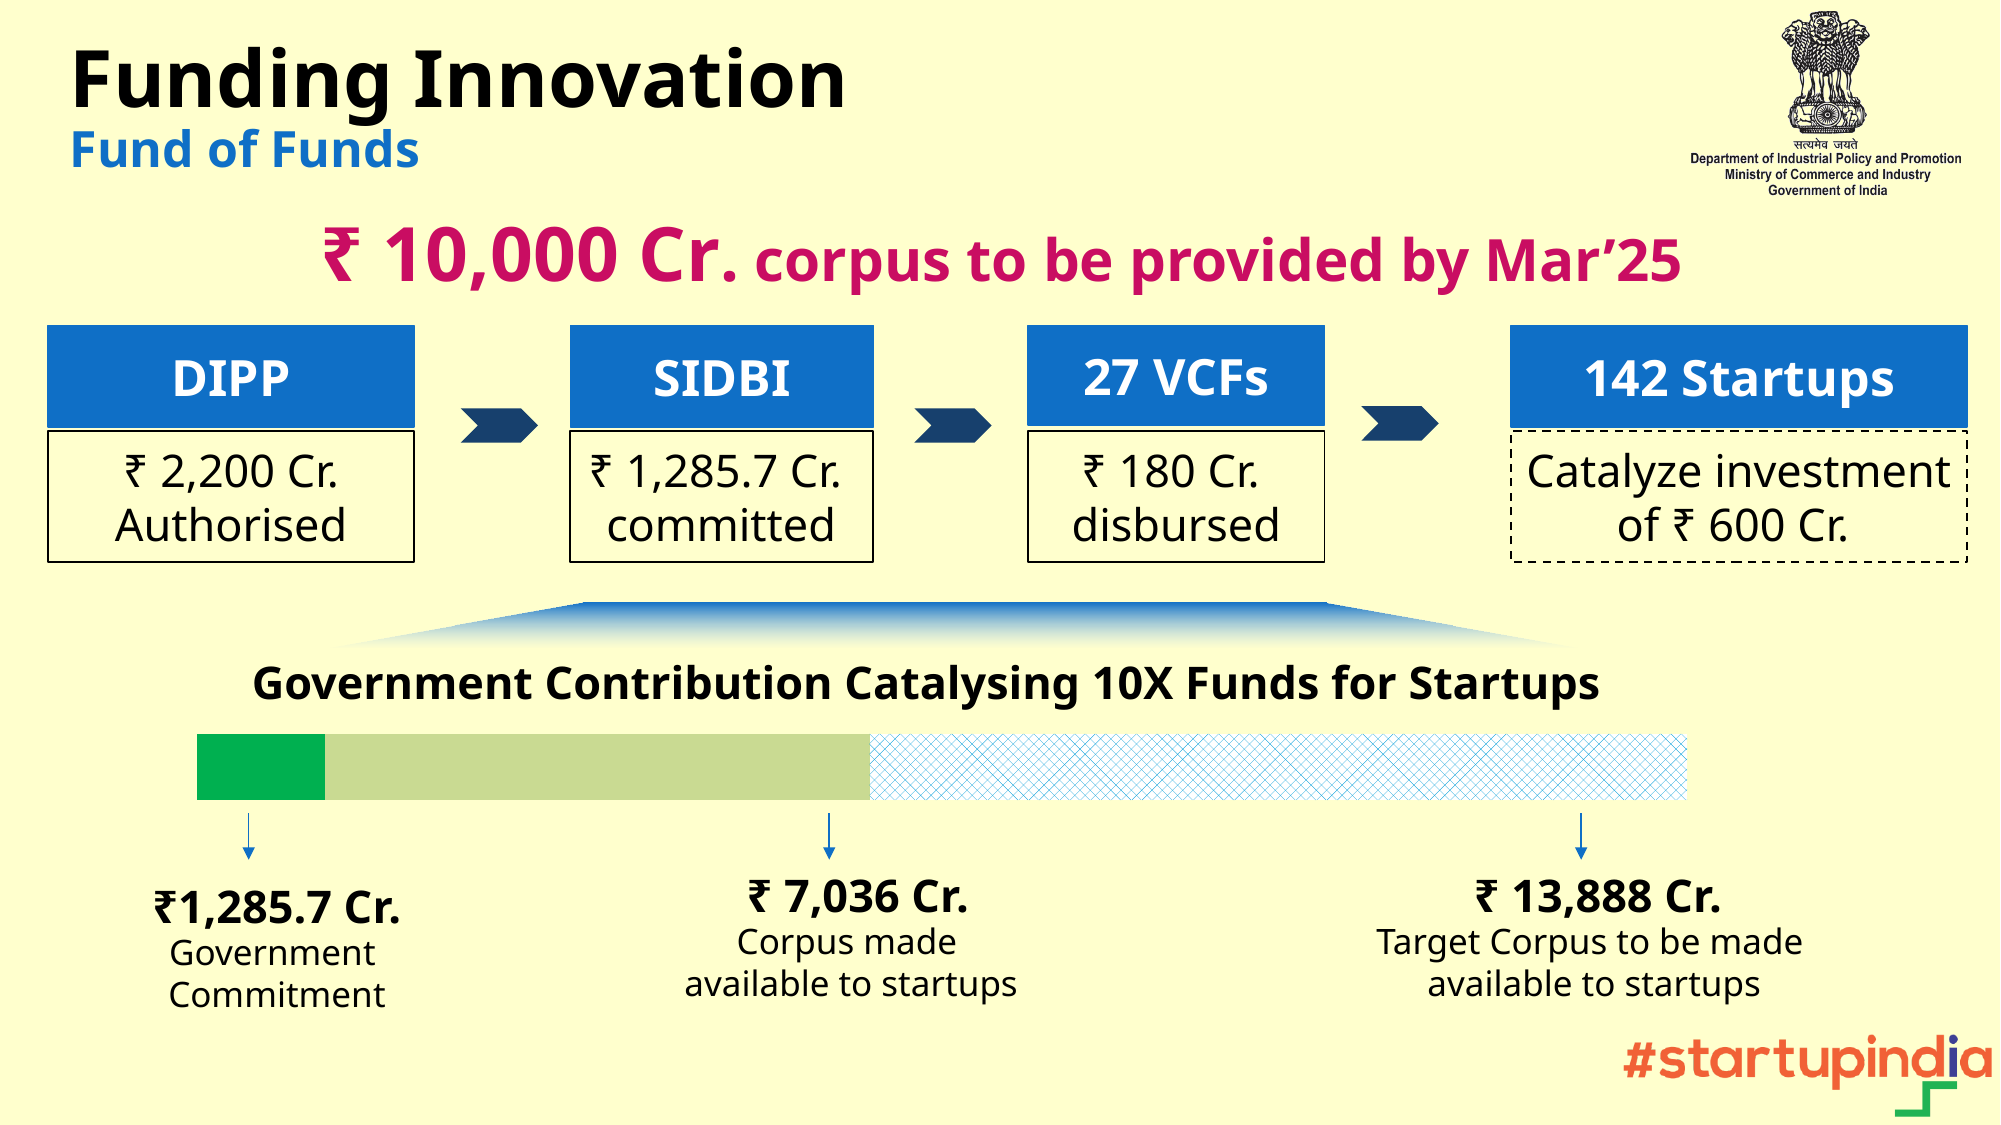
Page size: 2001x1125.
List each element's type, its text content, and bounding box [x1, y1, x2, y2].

text_box DIPP [47, 325, 415, 428]
text_box Corpus made available to startups [669, 911, 1033, 1011]
text_box Funding Innovation Fund of Funds [54, 0, 1948, 218]
text_box 142 Startups [1510, 325, 1968, 428]
text_box ₹ 10,000 Cr. corpus to be provided by Mar’25 [53, 209, 1951, 294]
text_box [460, 407, 539, 444]
text_box Target Corpus to be made available to startups [1361, 911, 1828, 1011]
chart [149, 684, 1836, 850]
text_box ₹ 2,200 Cr. Authorised [47, 430, 415, 563]
text_box 27 VCFs [1027, 325, 1325, 426]
text_box ₹ 180 Cr. disbursed [1027, 430, 1325, 563]
text_box ₹1,285.7 Cr. [106, 871, 448, 941]
text_box ₹ 1,285.7 Cr. committed [569, 430, 874, 563]
text_box SIDBI [570, 325, 874, 428]
text_box Government Commitment [141, 923, 413, 1022]
text_box Catalyze investment of ₹ 600 Cr. [1510, 430, 1968, 563]
picture [1948, 11, 1990, 196]
picture [1623, 1034, 1992, 1117]
text_box [913, 407, 992, 444]
text_box Government Contribution Catalysing 10X Funds for Startups [181, 647, 1672, 684]
text_box ₹ 7,036 Cr. [701, 860, 1015, 911]
text_box [1360, 405, 1439, 442]
text_box ₹ 13,888 Cr. [1425, 860, 1771, 911]
text_box [327, 601, 1582, 649]
